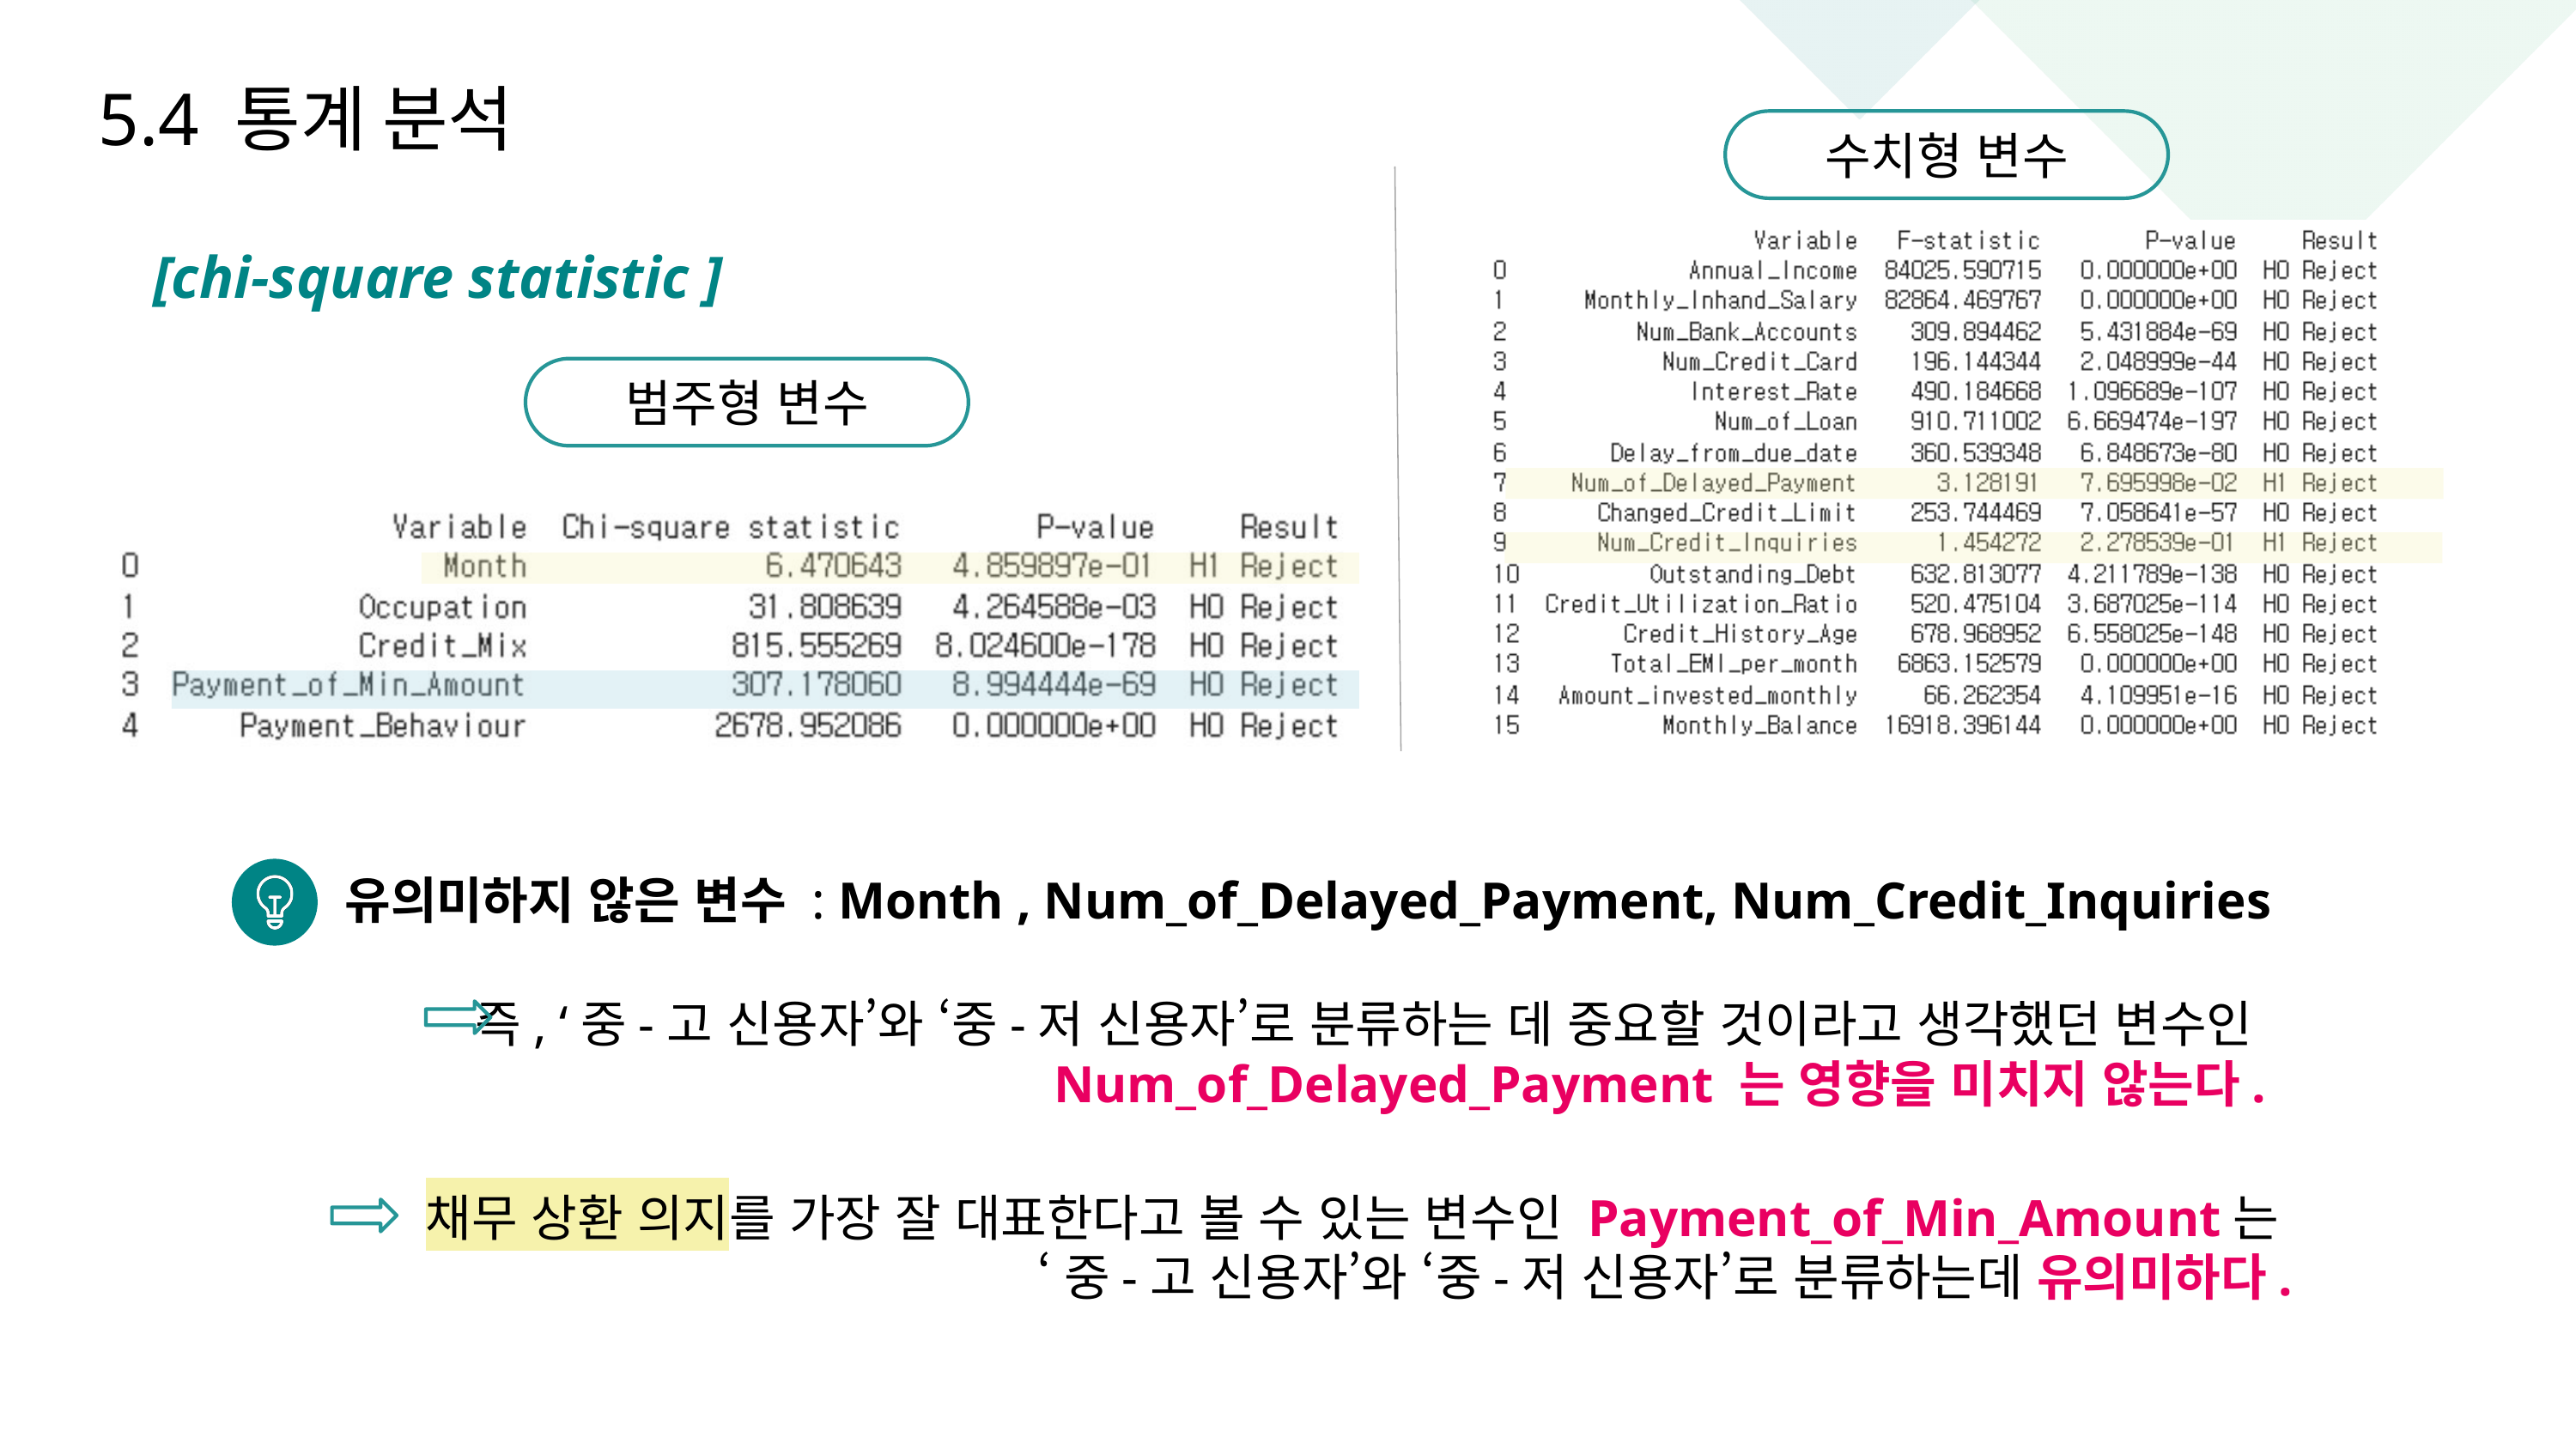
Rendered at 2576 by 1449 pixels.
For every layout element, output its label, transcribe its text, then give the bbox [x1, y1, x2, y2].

text_box 5.4 통계 분석 [98, 74, 1183, 161]
text_box [1656, 0, 1895, 119]
text_box [330, 1197, 399, 1234]
text_box 수치형 변수 [1723, 109, 2171, 201]
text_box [1394, 166, 1401, 752]
text_box 범주형 변수 [523, 356, 970, 448]
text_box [231, 858, 319, 946]
text_box 즉, ‘중-고 신용자’와 ‘중-저 신용자’로 분류하는 데 중요할 것이라고 생각했던 변수인 Num_of_Delayed_Payment 는 영향을 미치지 않는다. [448, 985, 2279, 1119]
text_box 채무 상환 의지를 가장 잘 대표한다고 볼 수 있는 변수인 Payment_of_Min_Amount는 ‘중-고 신용자’와 ‘중-저 신용자’로 분류하는데 유의미하다. [413, 1179, 2306, 1313]
picture [1462, 219, 2444, 762]
picture [101, 503, 1393, 752]
text_box [1895, 0, 2576, 307]
text_box [423, 999, 493, 1035]
text_box 유의미하지 않은 변수 : Month , Num_of_Delayed_Payment, Num_Credit_Inquiries [331, 862, 2297, 936]
text_box [chi-square statistic ] [27, 229, 848, 311]
